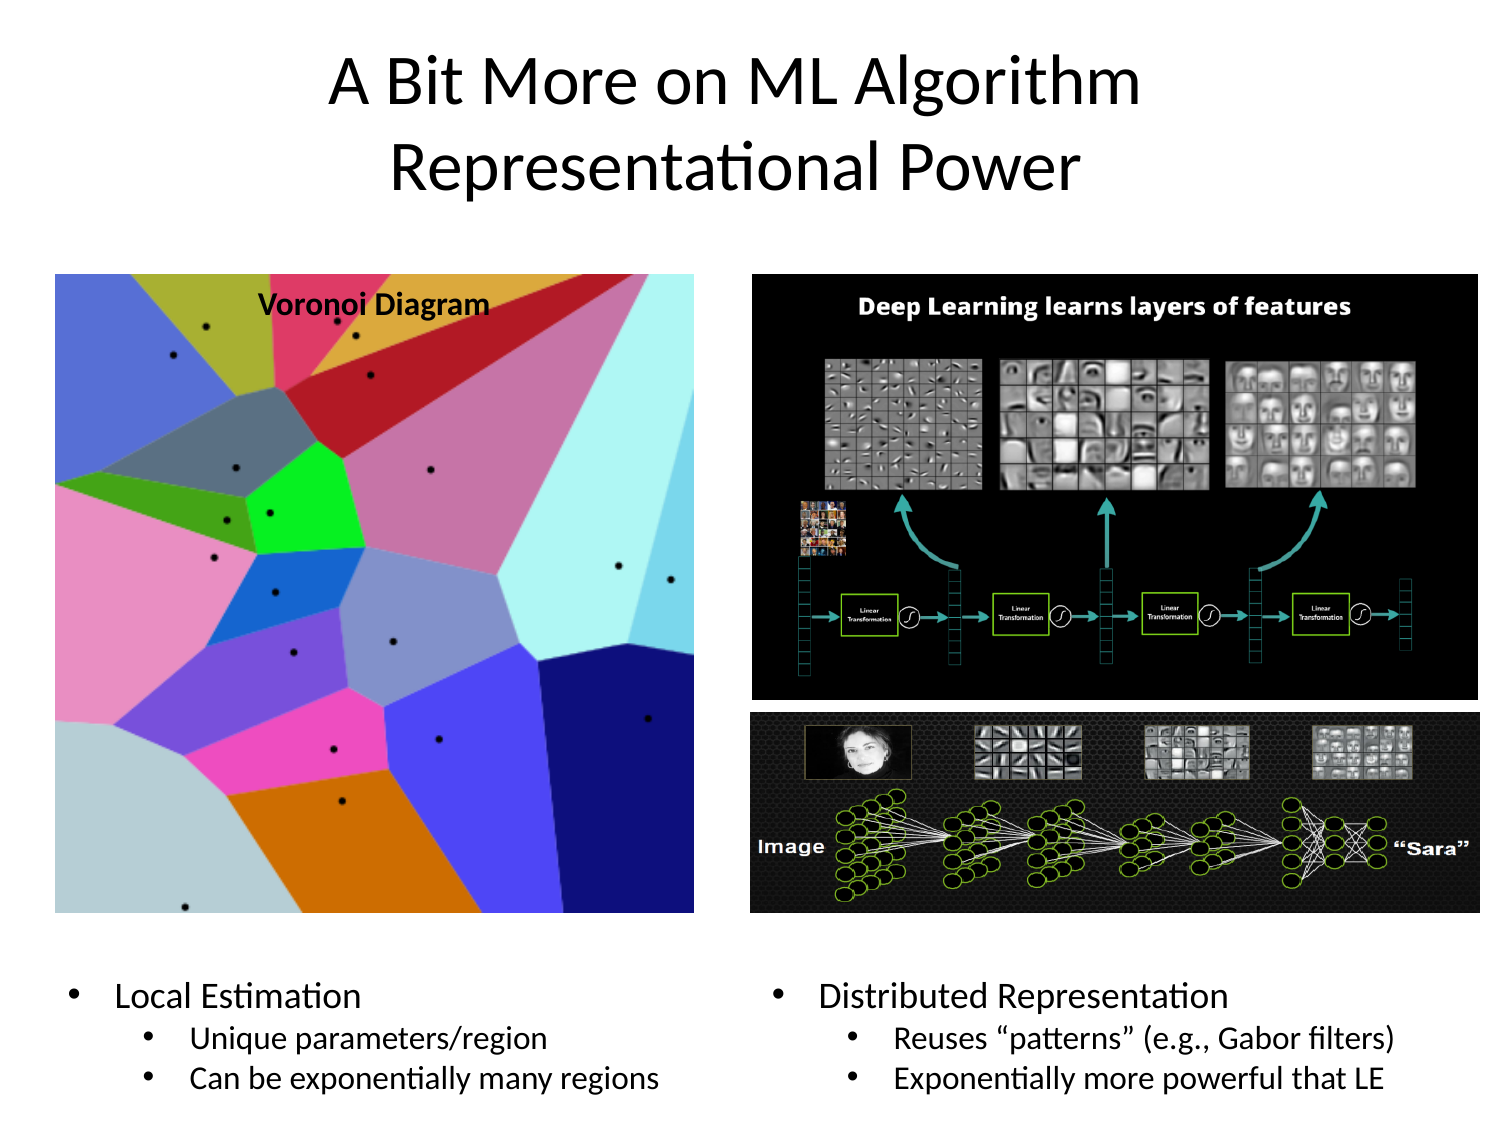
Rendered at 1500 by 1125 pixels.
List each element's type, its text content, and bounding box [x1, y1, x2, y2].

title A Bit More on ML Algorithm Representational Power [61, 25, 1412, 213]
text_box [41, 274, 694, 1106]
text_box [749, 274, 1480, 1106]
